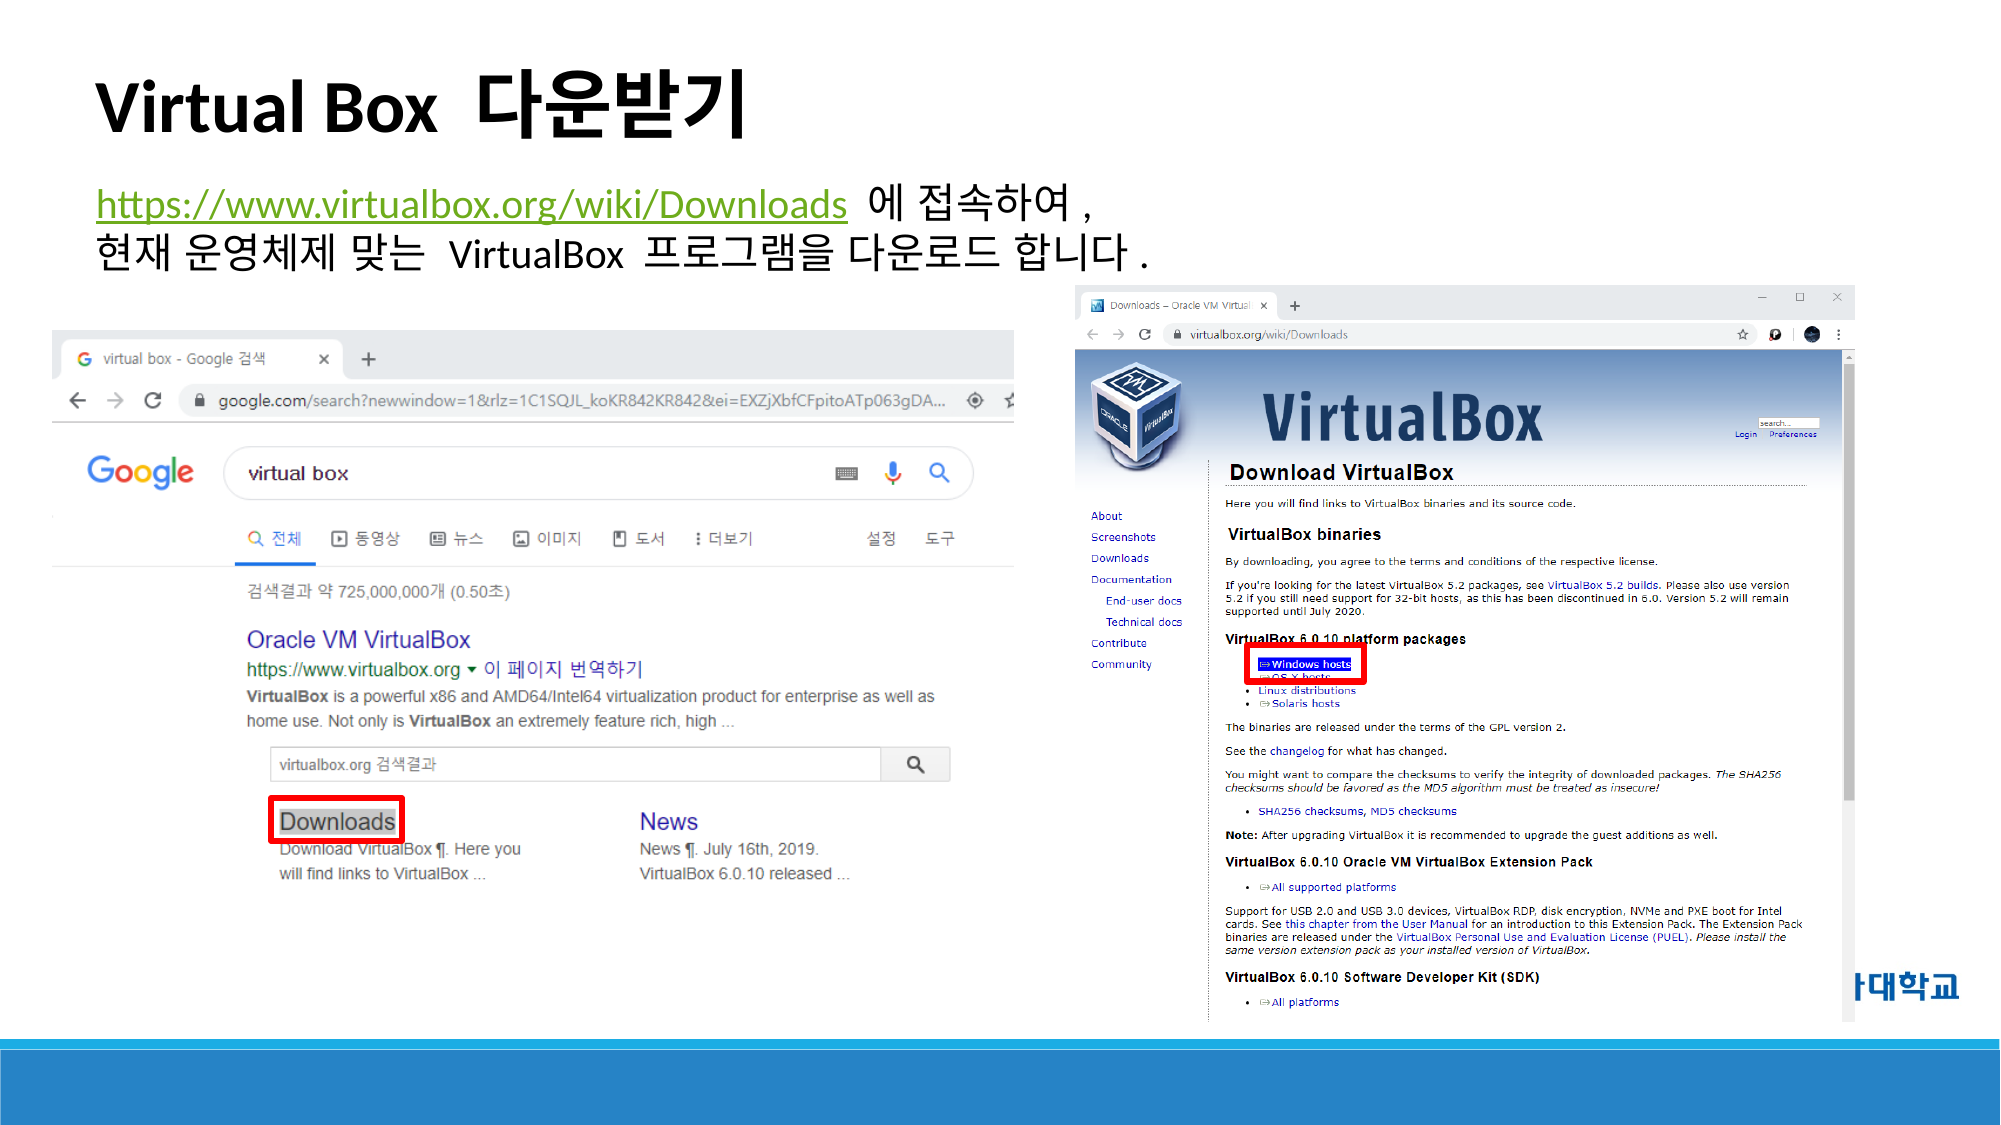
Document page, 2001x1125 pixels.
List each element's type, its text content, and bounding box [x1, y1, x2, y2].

text_box Virtual Box 다운받기 [81, 49, 1886, 169]
text_box https://www.virtualbox.org/wiki/Downloads 에 접속하여, 현재 운영체제 맞는 VirtualBox 프로그램을 다운로드 합니다. [81, 169, 1946, 284]
picture [52, 329, 1014, 904]
picture [1074, 284, 1968, 1035]
